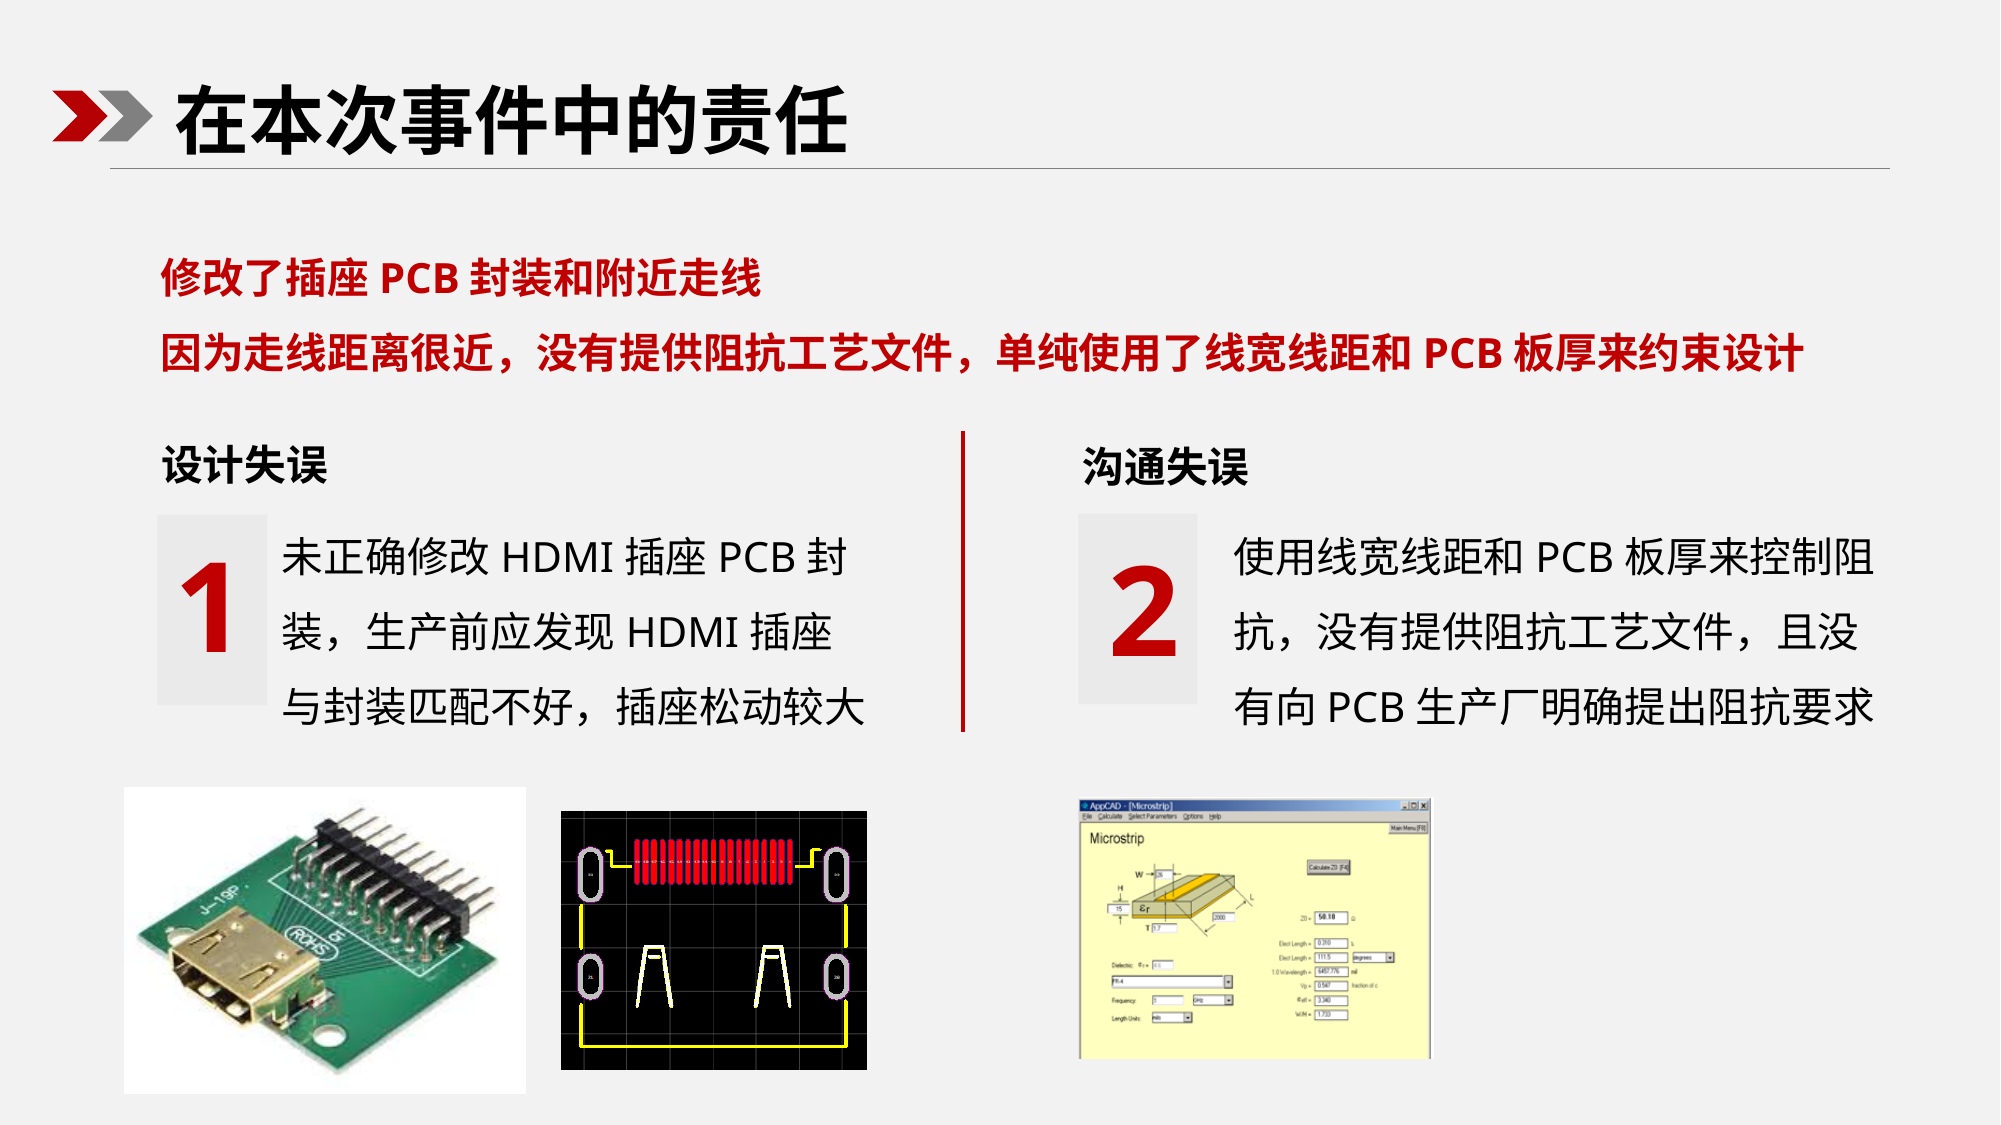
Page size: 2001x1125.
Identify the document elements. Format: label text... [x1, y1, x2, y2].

text_box [1077, 513, 1198, 705]
text_box 沟通失误 [1067, 433, 1265, 499]
text_box 修改了插座PCB封装和附近走线 因为走线距离很近，没有提供阻抗工艺文件，单纯使用了线宽线距和PCB板厚来约束设计 [145, 218, 1861, 384]
text_box 设计失误 [146, 431, 344, 496]
picture [561, 811, 867, 1070]
text_box 使用线宽线距和PCB板厚来控制阻抗，没有提供阻抗工艺文件，且没有向PCB生产厂明确提出阻抗要求 [1218, 498, 1894, 739]
text_box 2 [1093, 524, 1195, 689]
text_box 未正确修改HDMI插座PCB封装，生产前应发现HDMI插座与封装匹配不好，插座松动较大 [267, 498, 886, 689]
picture [124, 787, 526, 1094]
text_box 1 [159, 520, 262, 686]
text_box 在本次事件中的责任 [159, 65, 865, 171]
text_box [156, 514, 268, 706]
picture [1078, 797, 1434, 1059]
